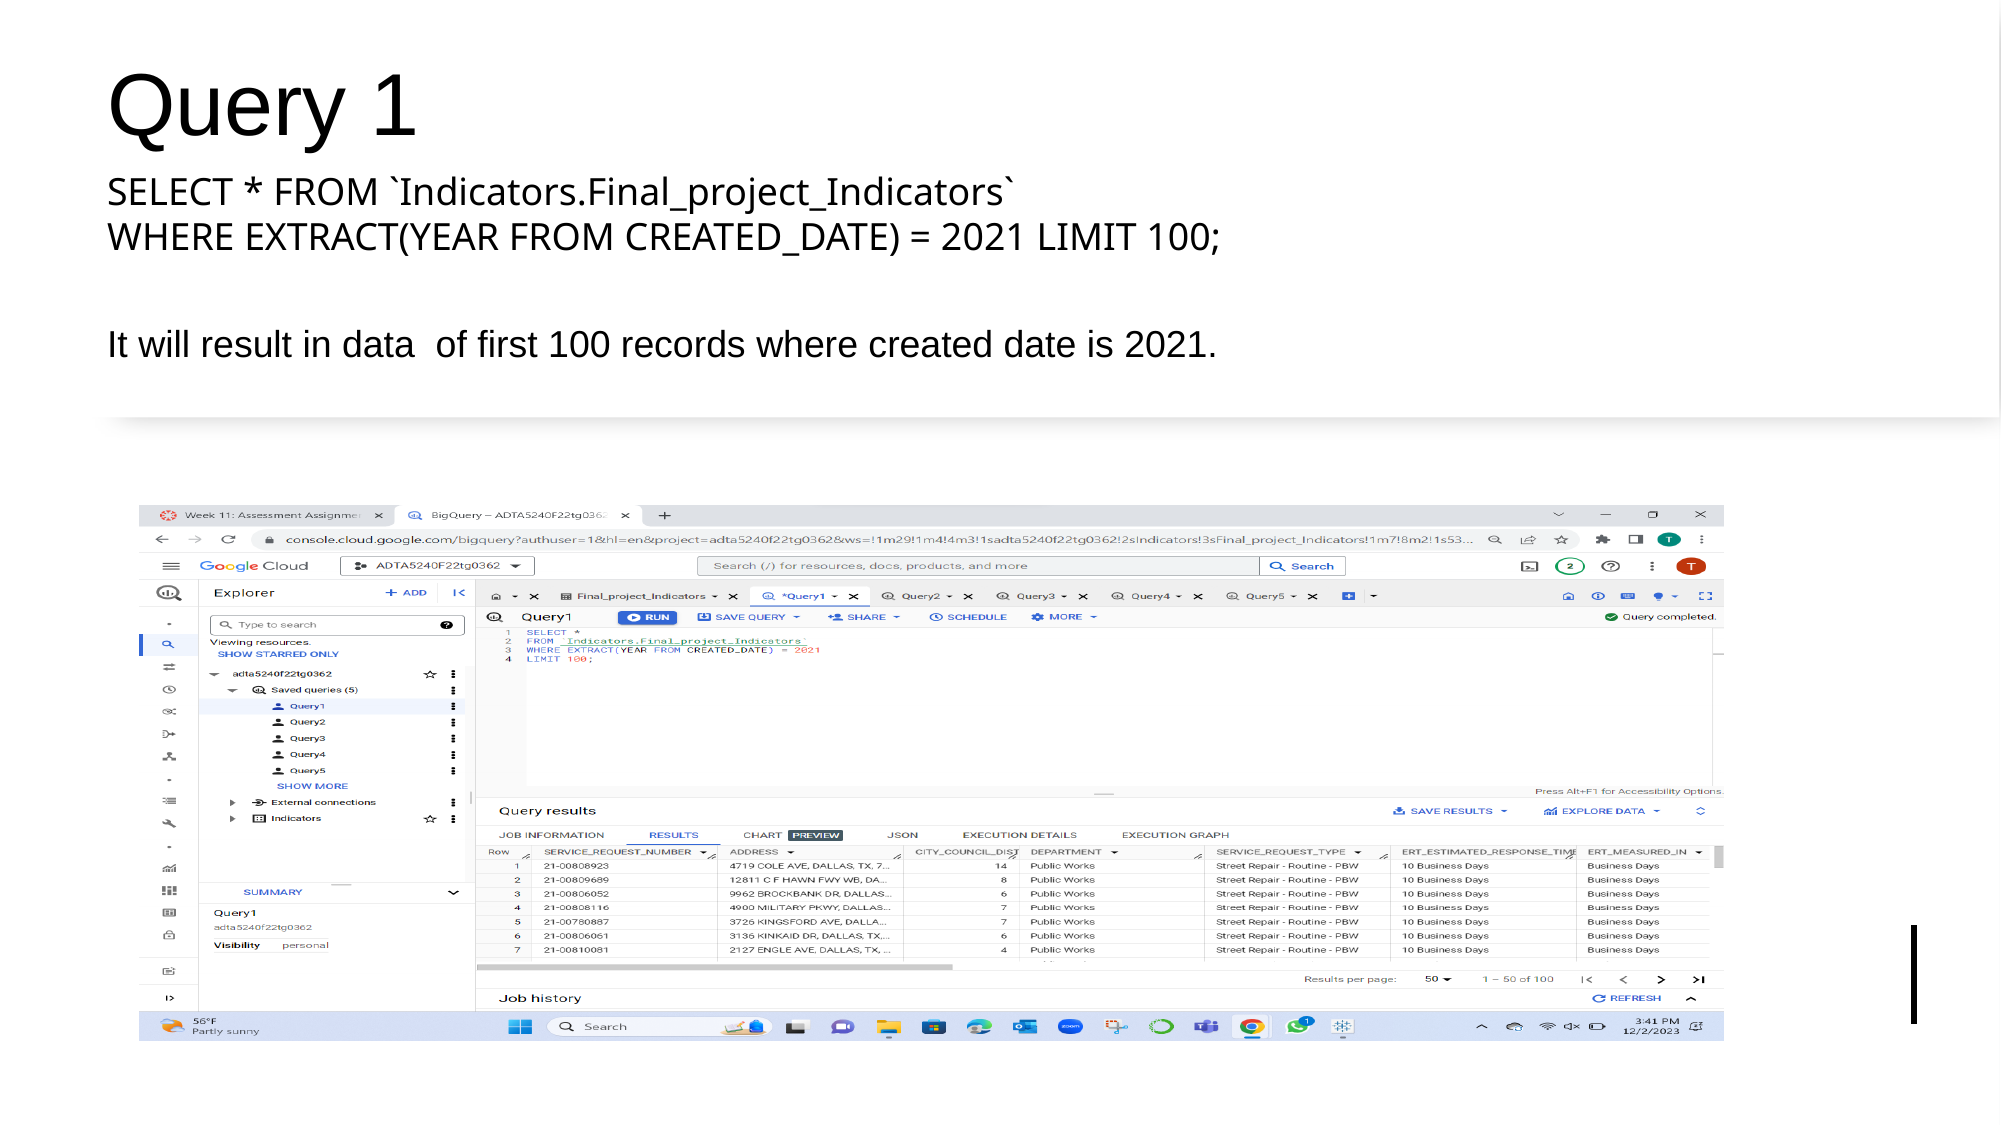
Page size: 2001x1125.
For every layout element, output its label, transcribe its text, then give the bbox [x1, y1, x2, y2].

text_box SELECT * FROM `Indicators.Final_project_Indicators` WHERE EXTRACT(YEAR FROM CREATED_DATE) = 2021 LIMIT 100; [92, 160, 1582, 311]
text_box It will result in data of first 100 records where created date is 2021. [92, 312, 1314, 373]
title Query 1 [92, 39, 1795, 161]
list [138, 505, 1724, 1042]
